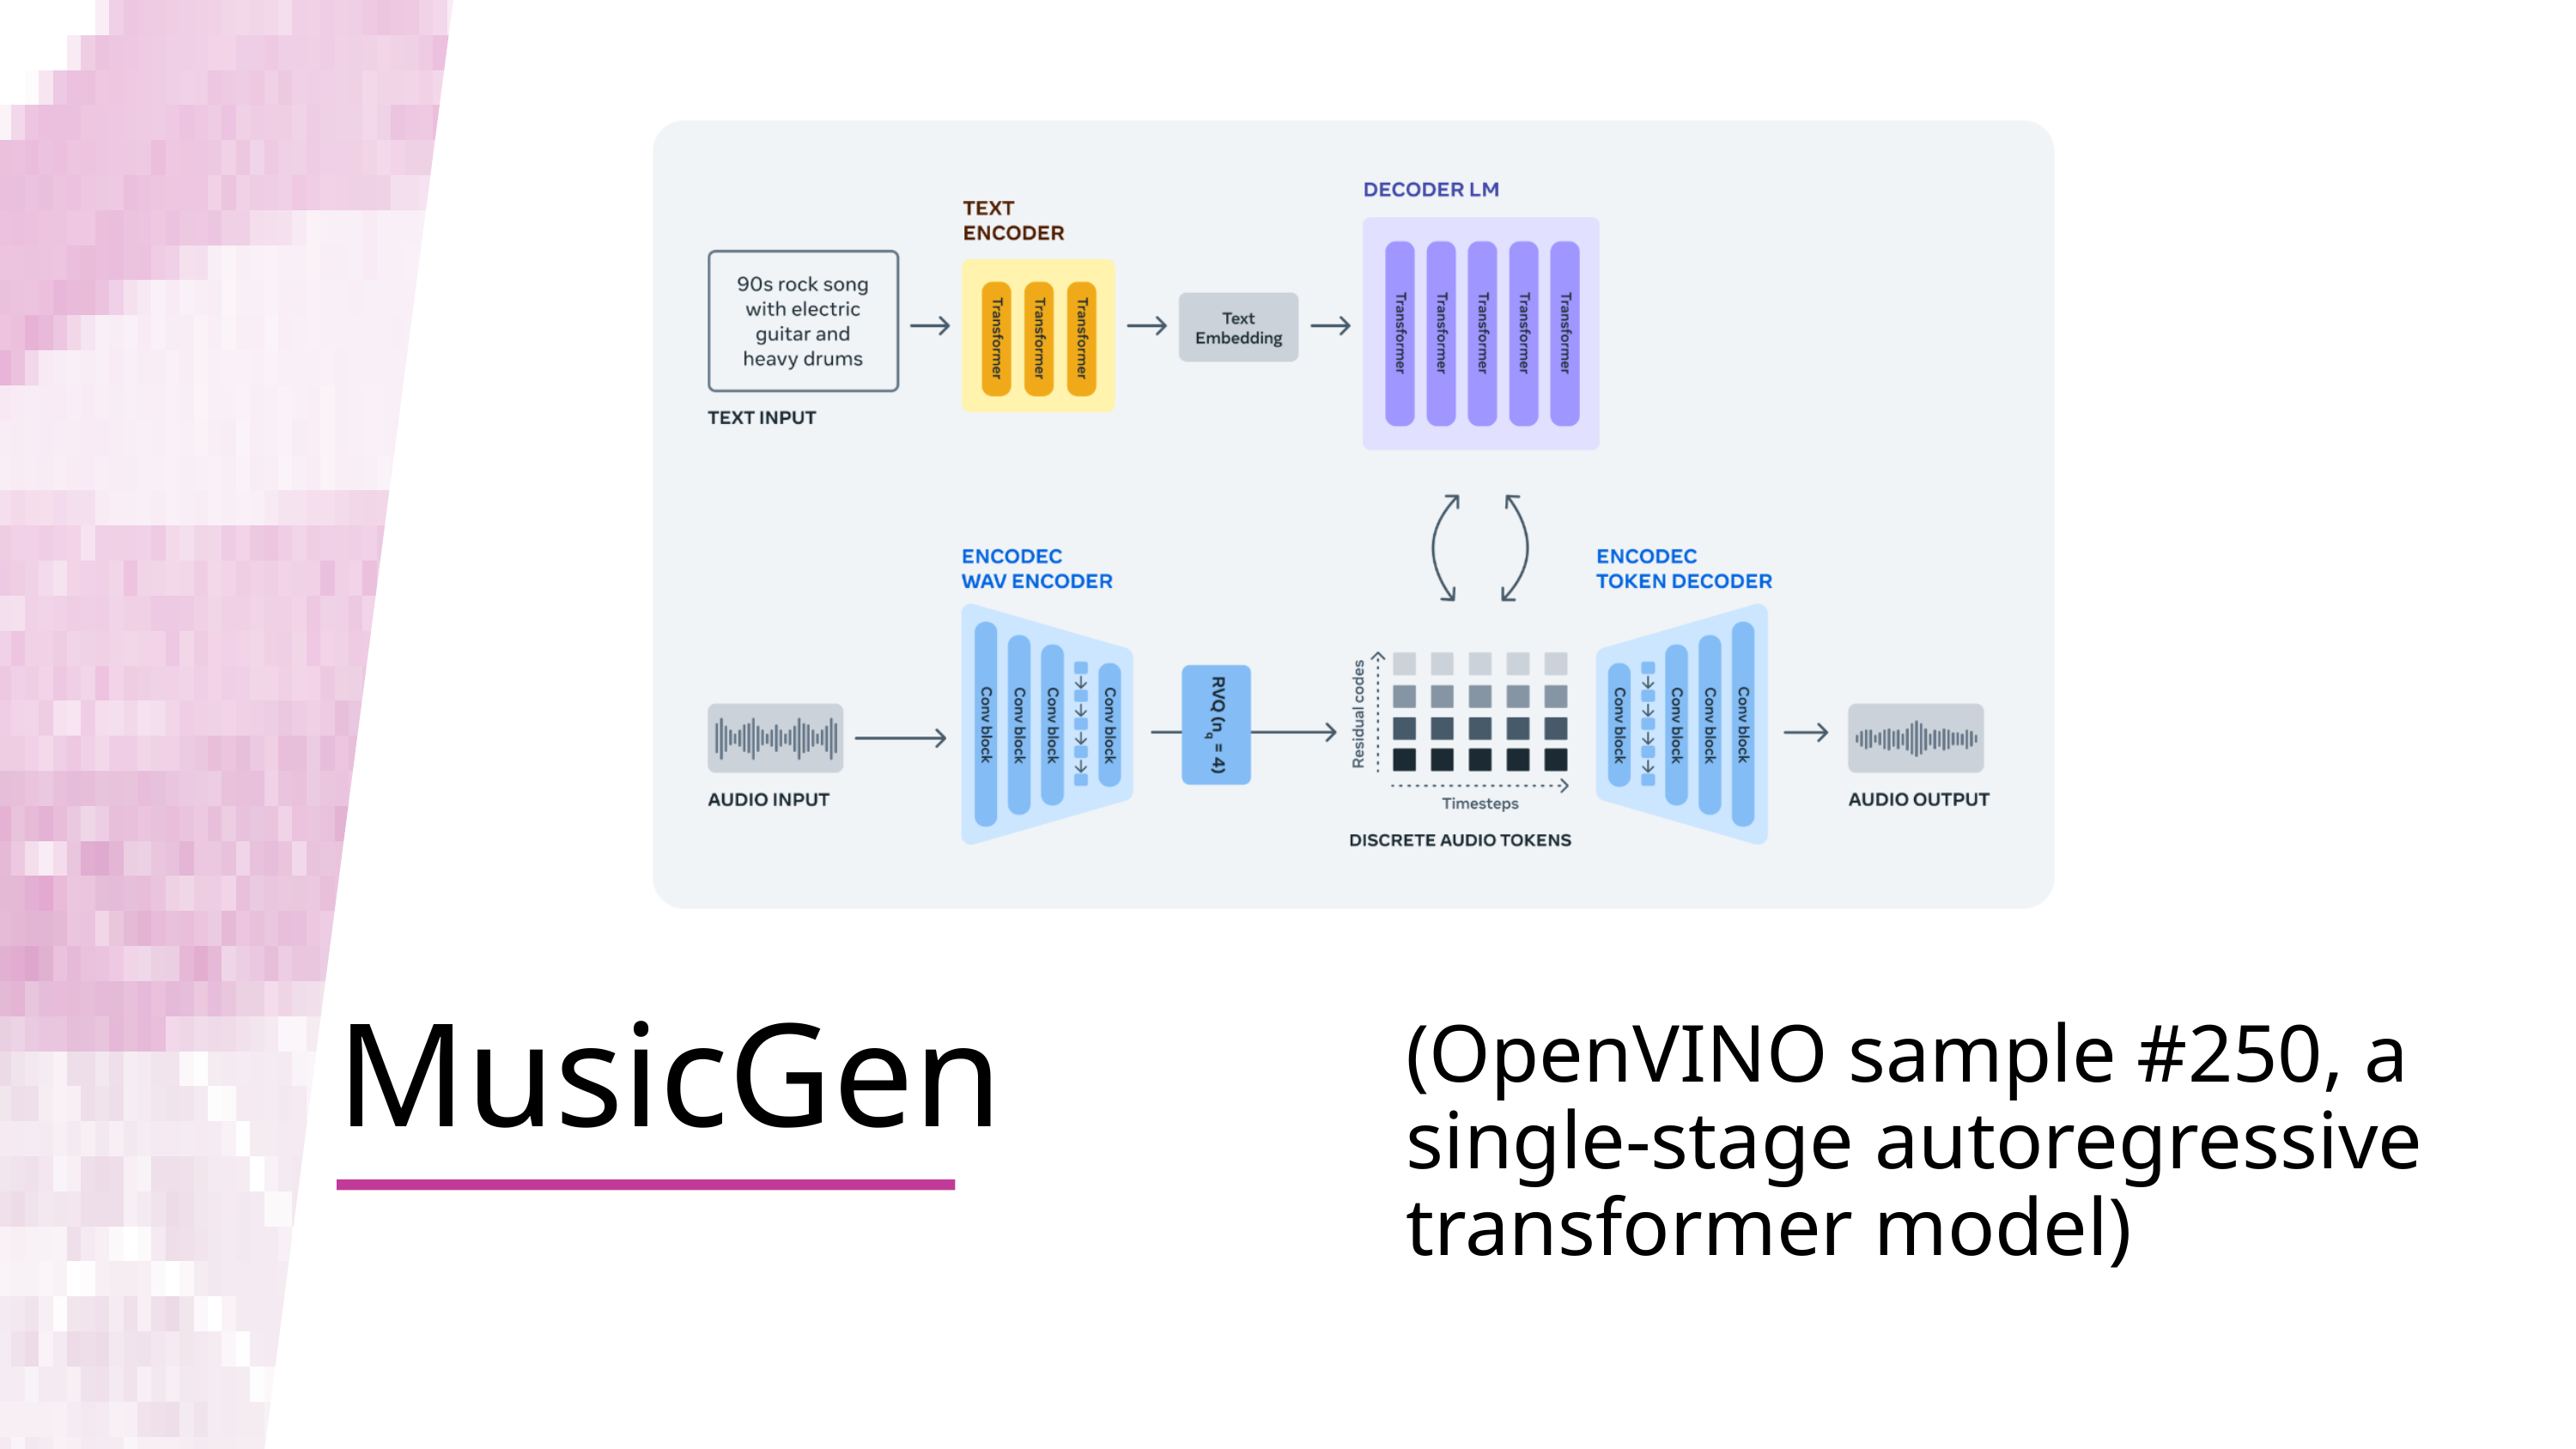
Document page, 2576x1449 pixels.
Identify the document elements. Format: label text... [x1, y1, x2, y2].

picture [646, 112, 2062, 917]
text_box (OpenVINO sample #250, a single-stage autoregressive transformer model) [1406, 1011, 2472, 1271]
text_box MusicGen [337, 1011, 1288, 1155]
text_box [0, 0, 453, 1449]
